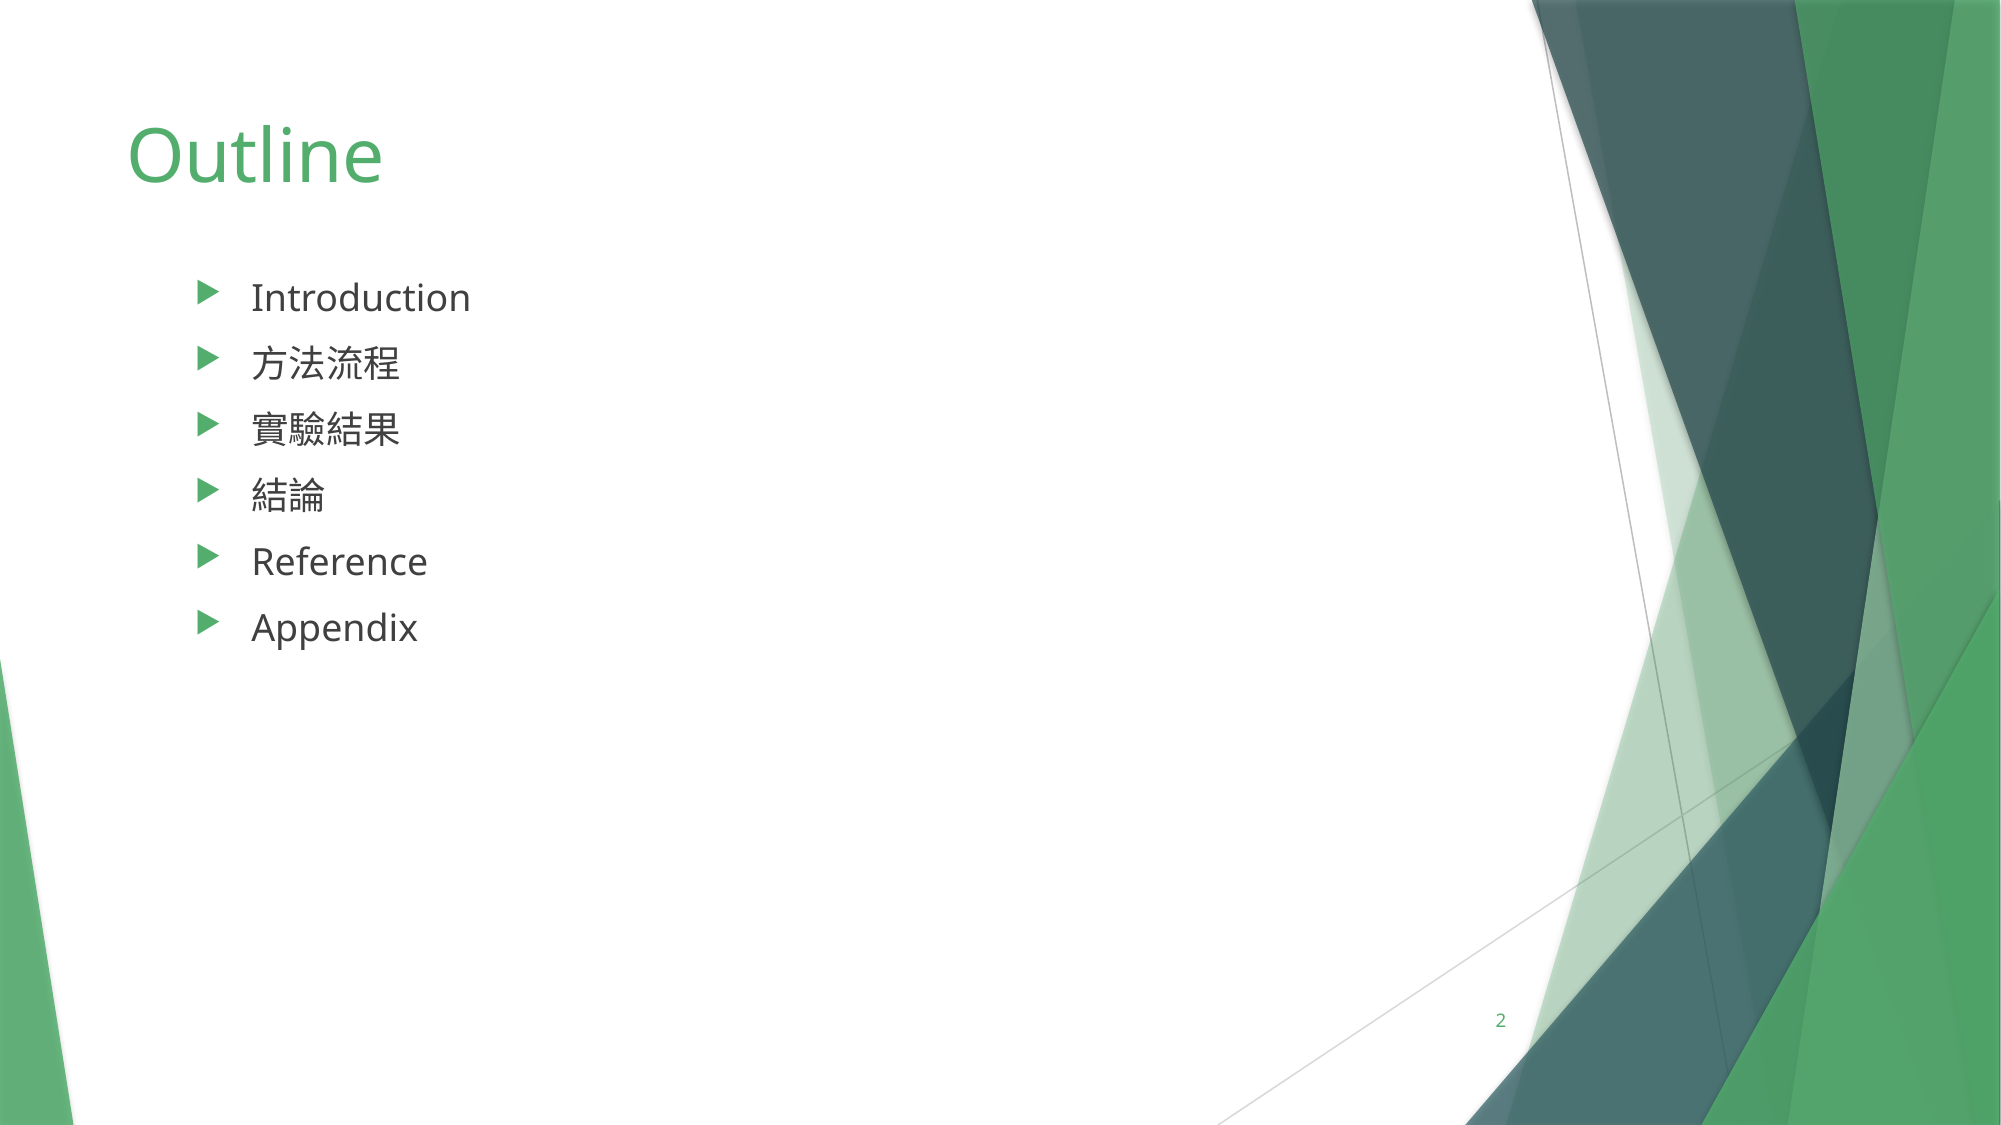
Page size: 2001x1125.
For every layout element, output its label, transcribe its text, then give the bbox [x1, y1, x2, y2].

list Introduction 方法流程 實驗結果 結論 Reference Appendix [179, 266, 1591, 904]
title Outline [111, 99, 1522, 317]
slide_number 2 [1409, 991, 1522, 1051]
